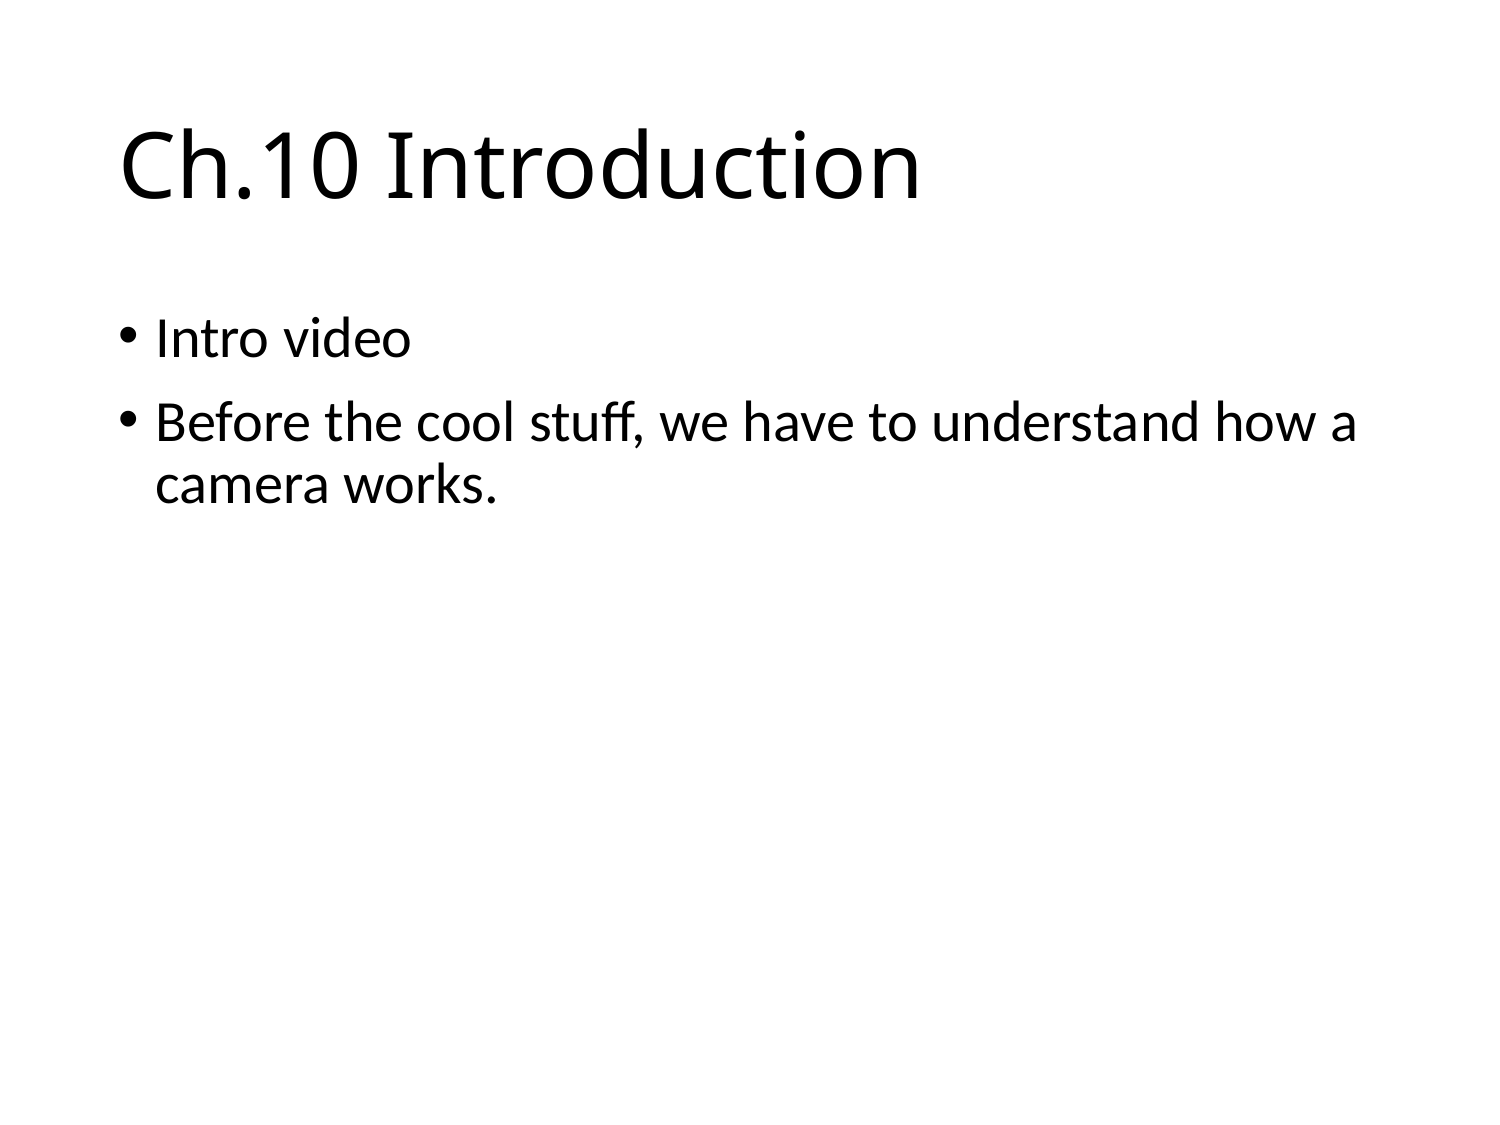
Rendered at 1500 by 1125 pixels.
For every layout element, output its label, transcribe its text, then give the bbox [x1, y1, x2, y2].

list Intro video Before the cool stuff, we have to understand how a camera works. [103, 299, 1397, 1014]
title Ch.10 Introduction [103, 59, 1477, 278]
